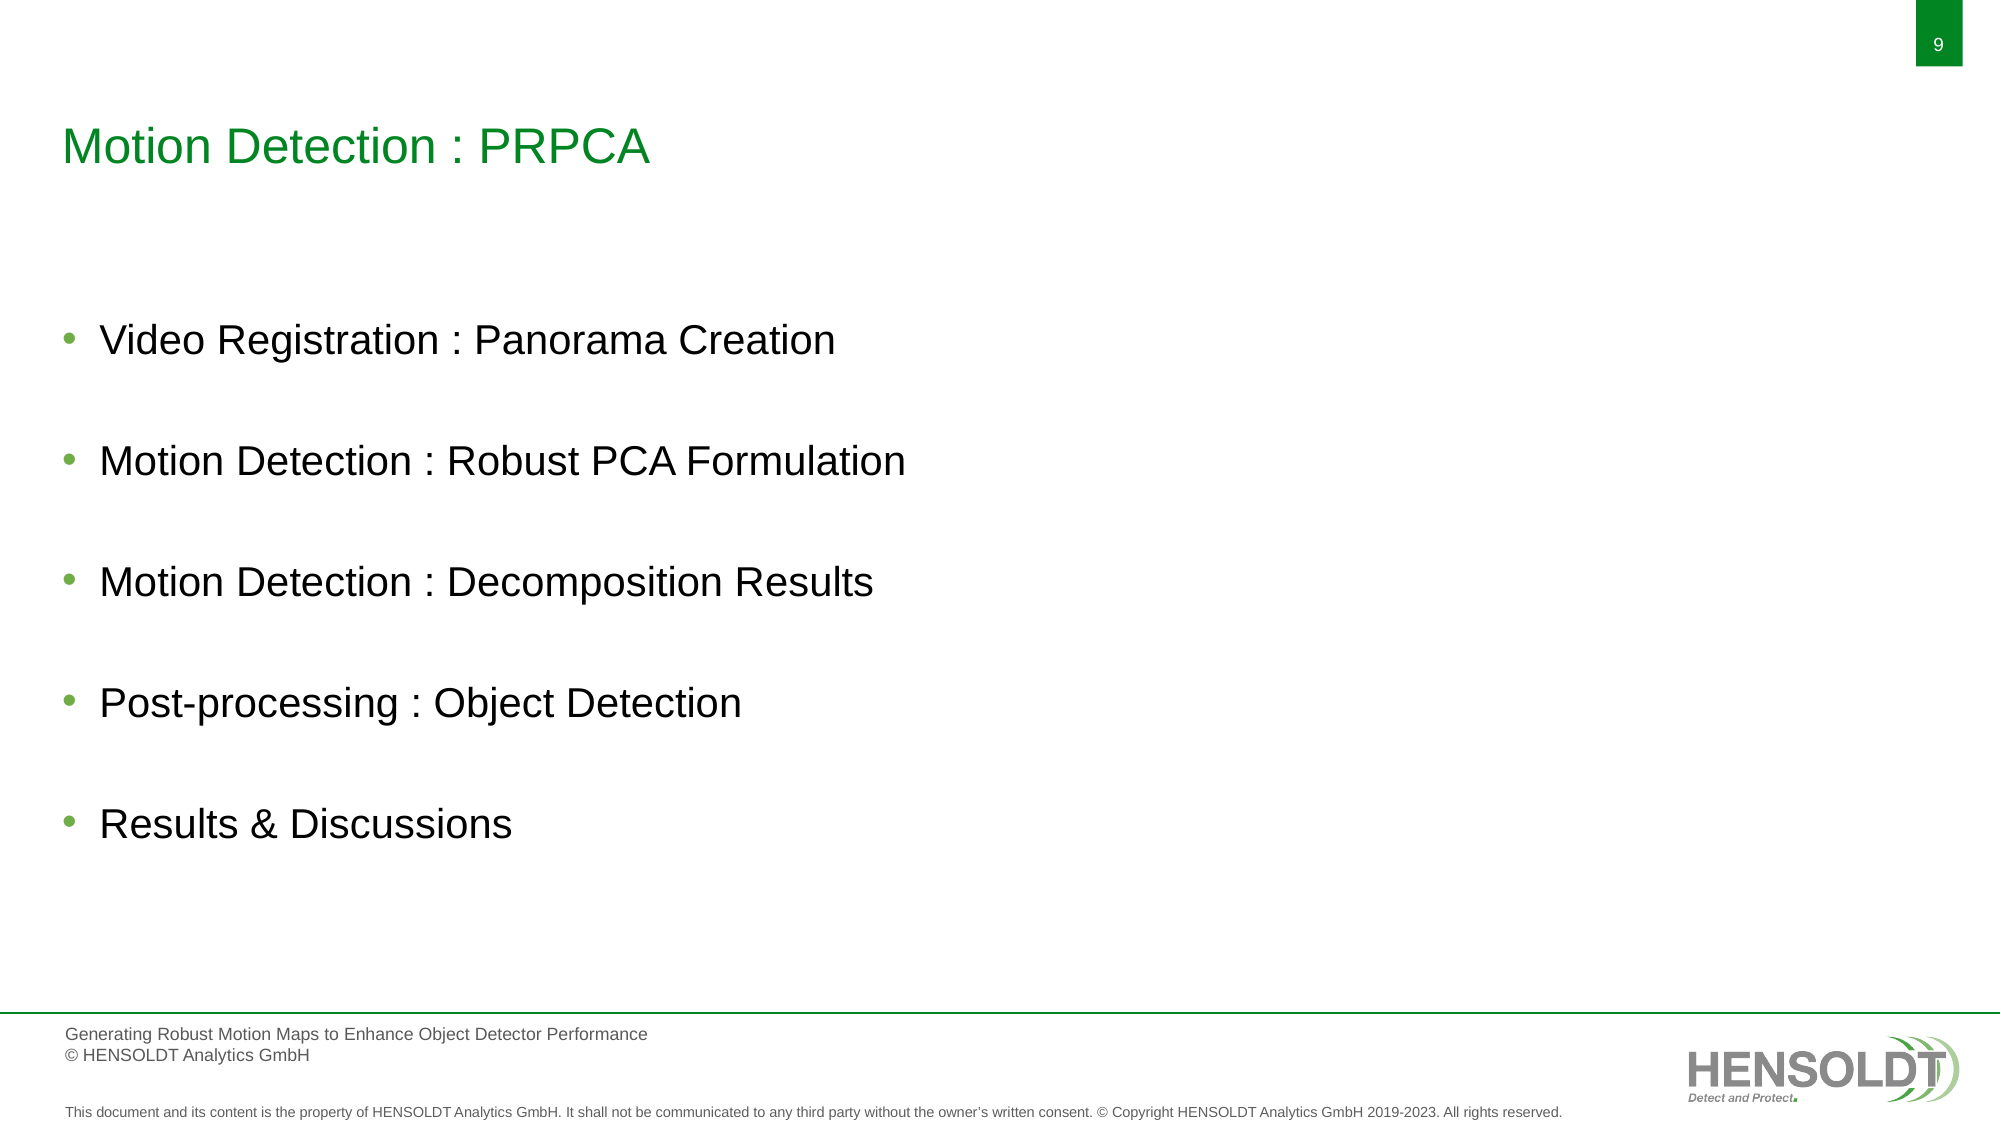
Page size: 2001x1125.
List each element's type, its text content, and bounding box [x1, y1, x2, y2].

text_box Video Registration : Panorama Creation Motion Detection : Robust PCA Formulation Motion Detection : Decomposition Results Post-processing : Object Detection Results & Discussions [47, 255, 1144, 1006]
text_box Motion Detection : PRPCA [46, 118, 1772, 178]
picture [1634, 1004, 2001, 1125]
